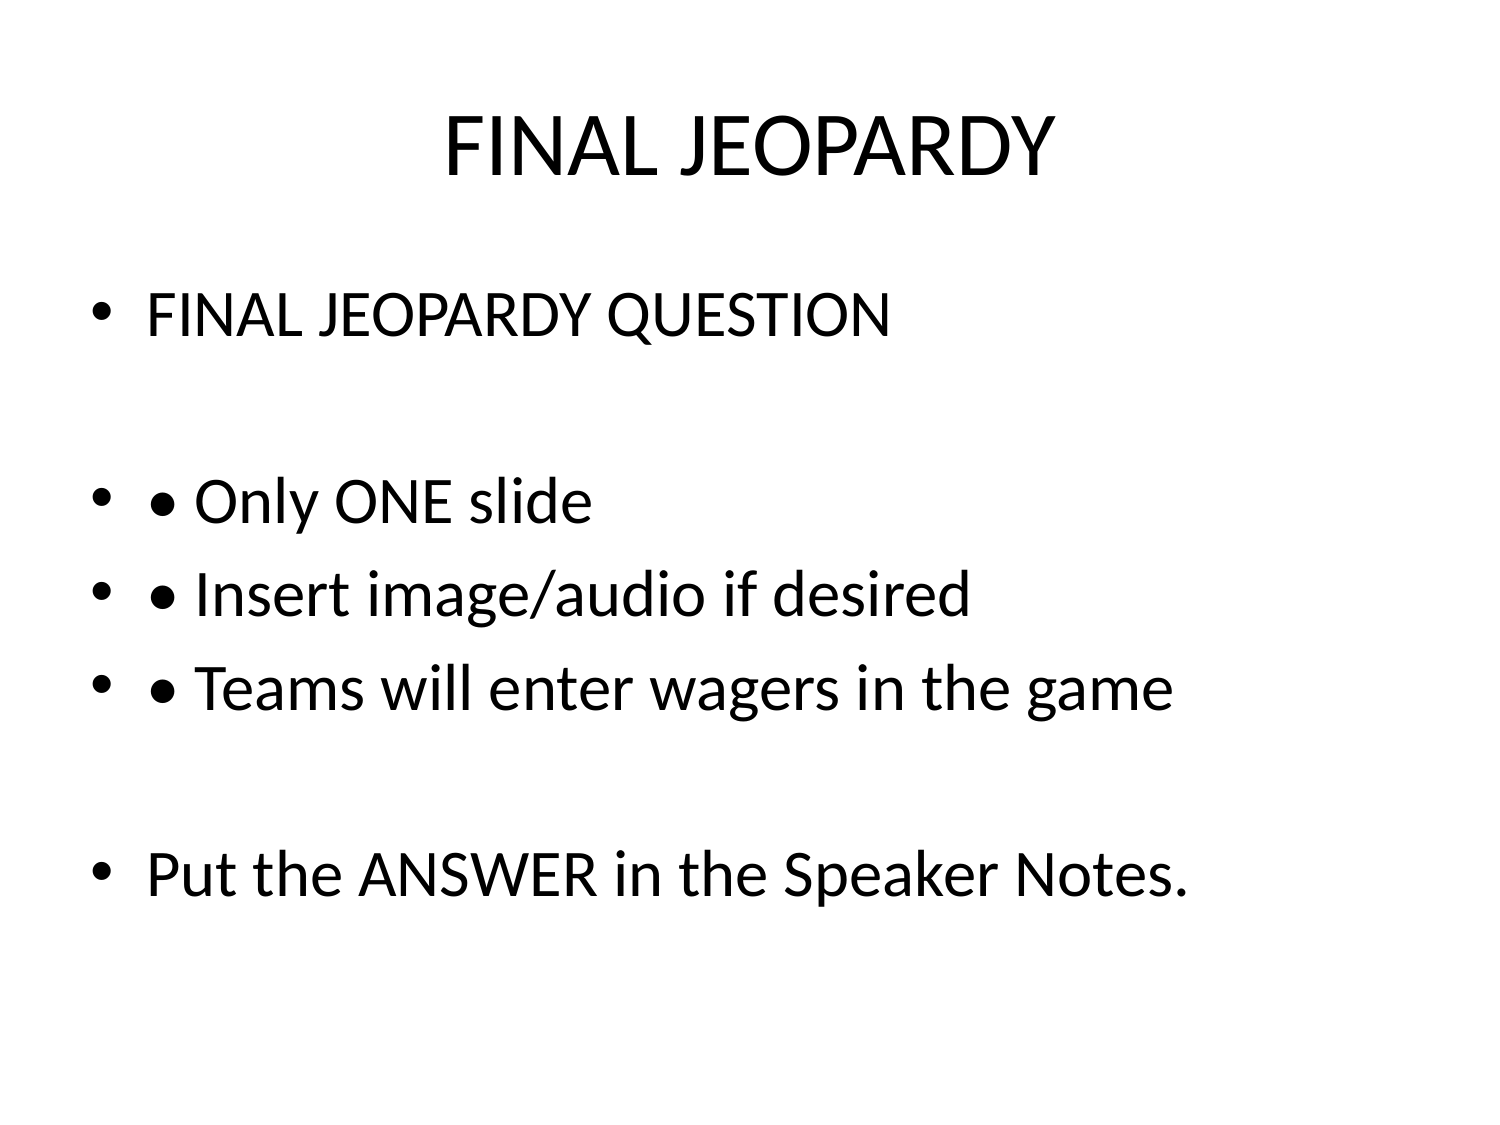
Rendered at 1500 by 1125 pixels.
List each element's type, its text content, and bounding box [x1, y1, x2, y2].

list FINAL JEOPARDY QUESTION • Only ONE slide • Insert image/audio if desired • Teams will enter wagers in the game Put the ANSWER in the Speaker Notes. [75, 262, 1425, 1005]
title FINAL JEOPARDY [75, 45, 1425, 233]
